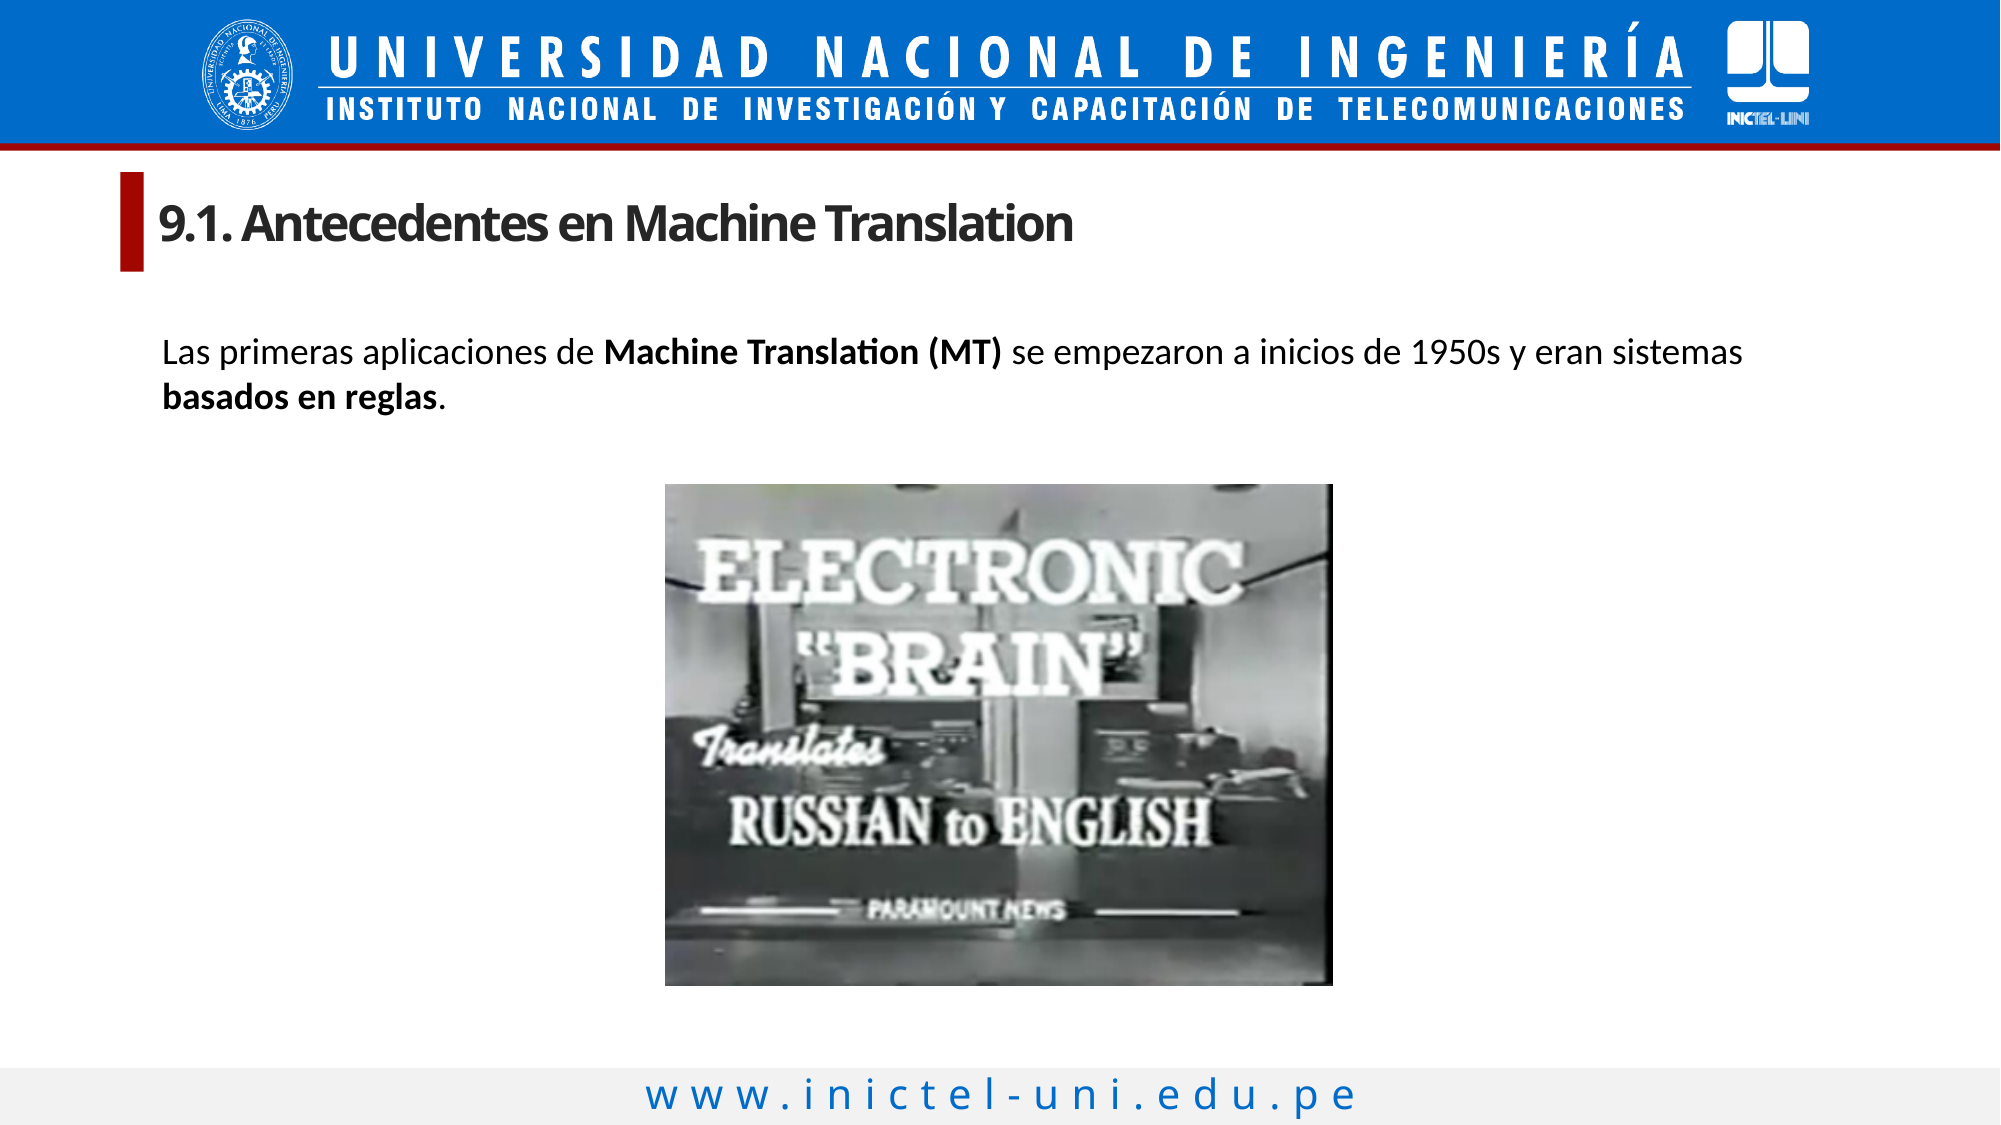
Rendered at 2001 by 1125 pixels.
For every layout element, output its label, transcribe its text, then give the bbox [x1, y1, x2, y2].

text_box [119, 171, 145, 273]
picture [201, 19, 1809, 130]
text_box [0, 1067, 2000, 1125]
text_box [0, 142, 2000, 152]
text_box Las primeras aplicaciones de Machine Translation (MT) se empezaron a inicios de 1950s y eran sistemas basados en reglas. [147, 319, 1853, 424]
picture [665, 484, 1333, 986]
text_box 9.1. Antecedentes en Machine Translation [145, 183, 1882, 259]
text_box [0, 0, 2000, 142]
